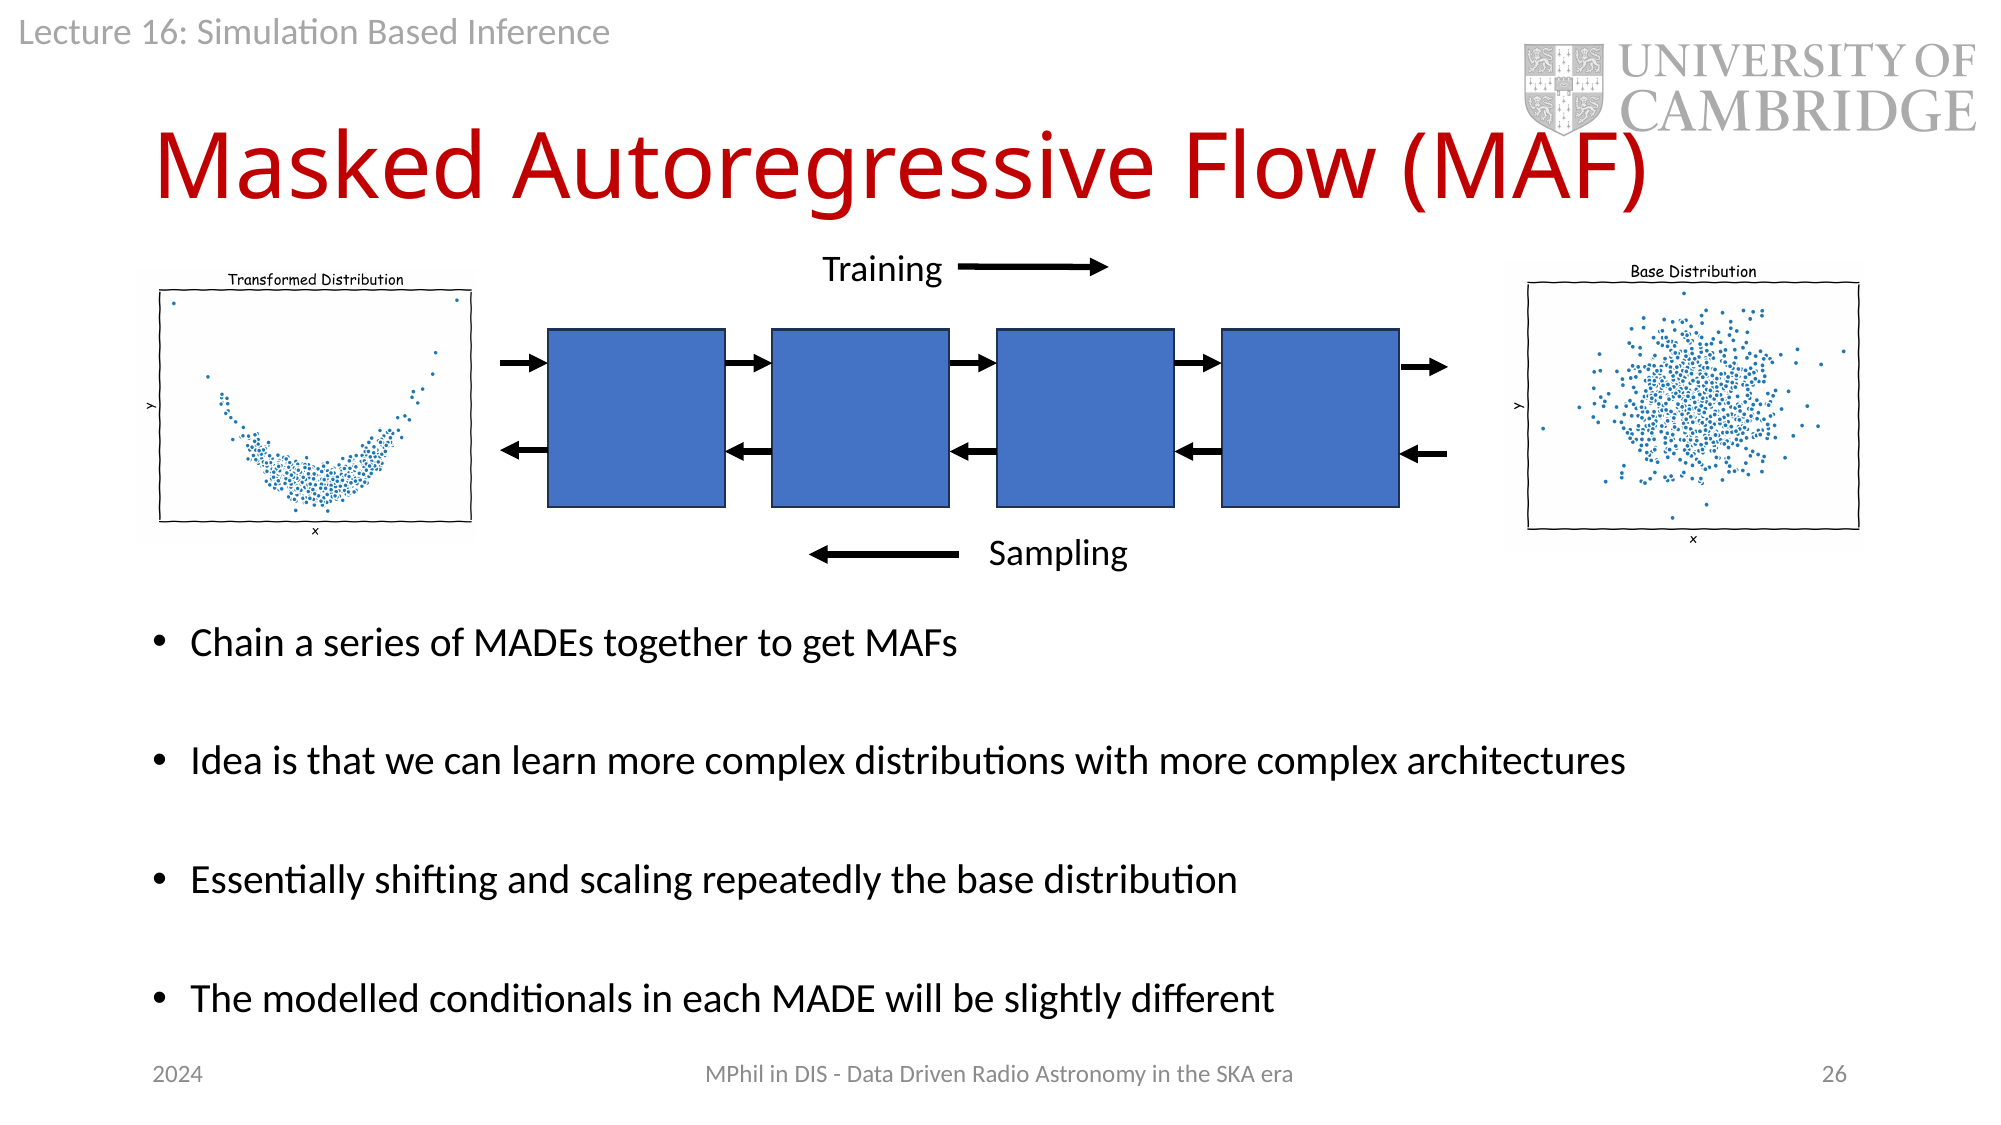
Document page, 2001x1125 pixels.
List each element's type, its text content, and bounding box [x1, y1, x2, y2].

text_box [1221, 328, 1400, 508]
text_box Training [807, 236, 958, 297]
text_box [771, 328, 950, 508]
picture [137, 267, 477, 544]
slide_number 2024 [137, 1042, 588, 1103]
text_box [547, 328, 726, 508]
text_box Chain a series of MADEs together to get MAFs Idea is that we can learn more complex distributions with more complex architectures Essentially shifting and scaling repeatedly the base distribution The modelled conditionals in each MADE will be slightly different [137, 612, 1787, 1032]
text_box [996, 328, 1175, 508]
title Masked Autoregressive Flow (MAF) [137, 59, 1863, 278]
footer MPhil in DIS - Data Driven Radio Astronomy in the SKA era [662, 1042, 1338, 1103]
picture [1504, 258, 1865, 553]
text_box Sampling [974, 520, 1144, 581]
slide_number 26 [1412, 1042, 1863, 1103]
